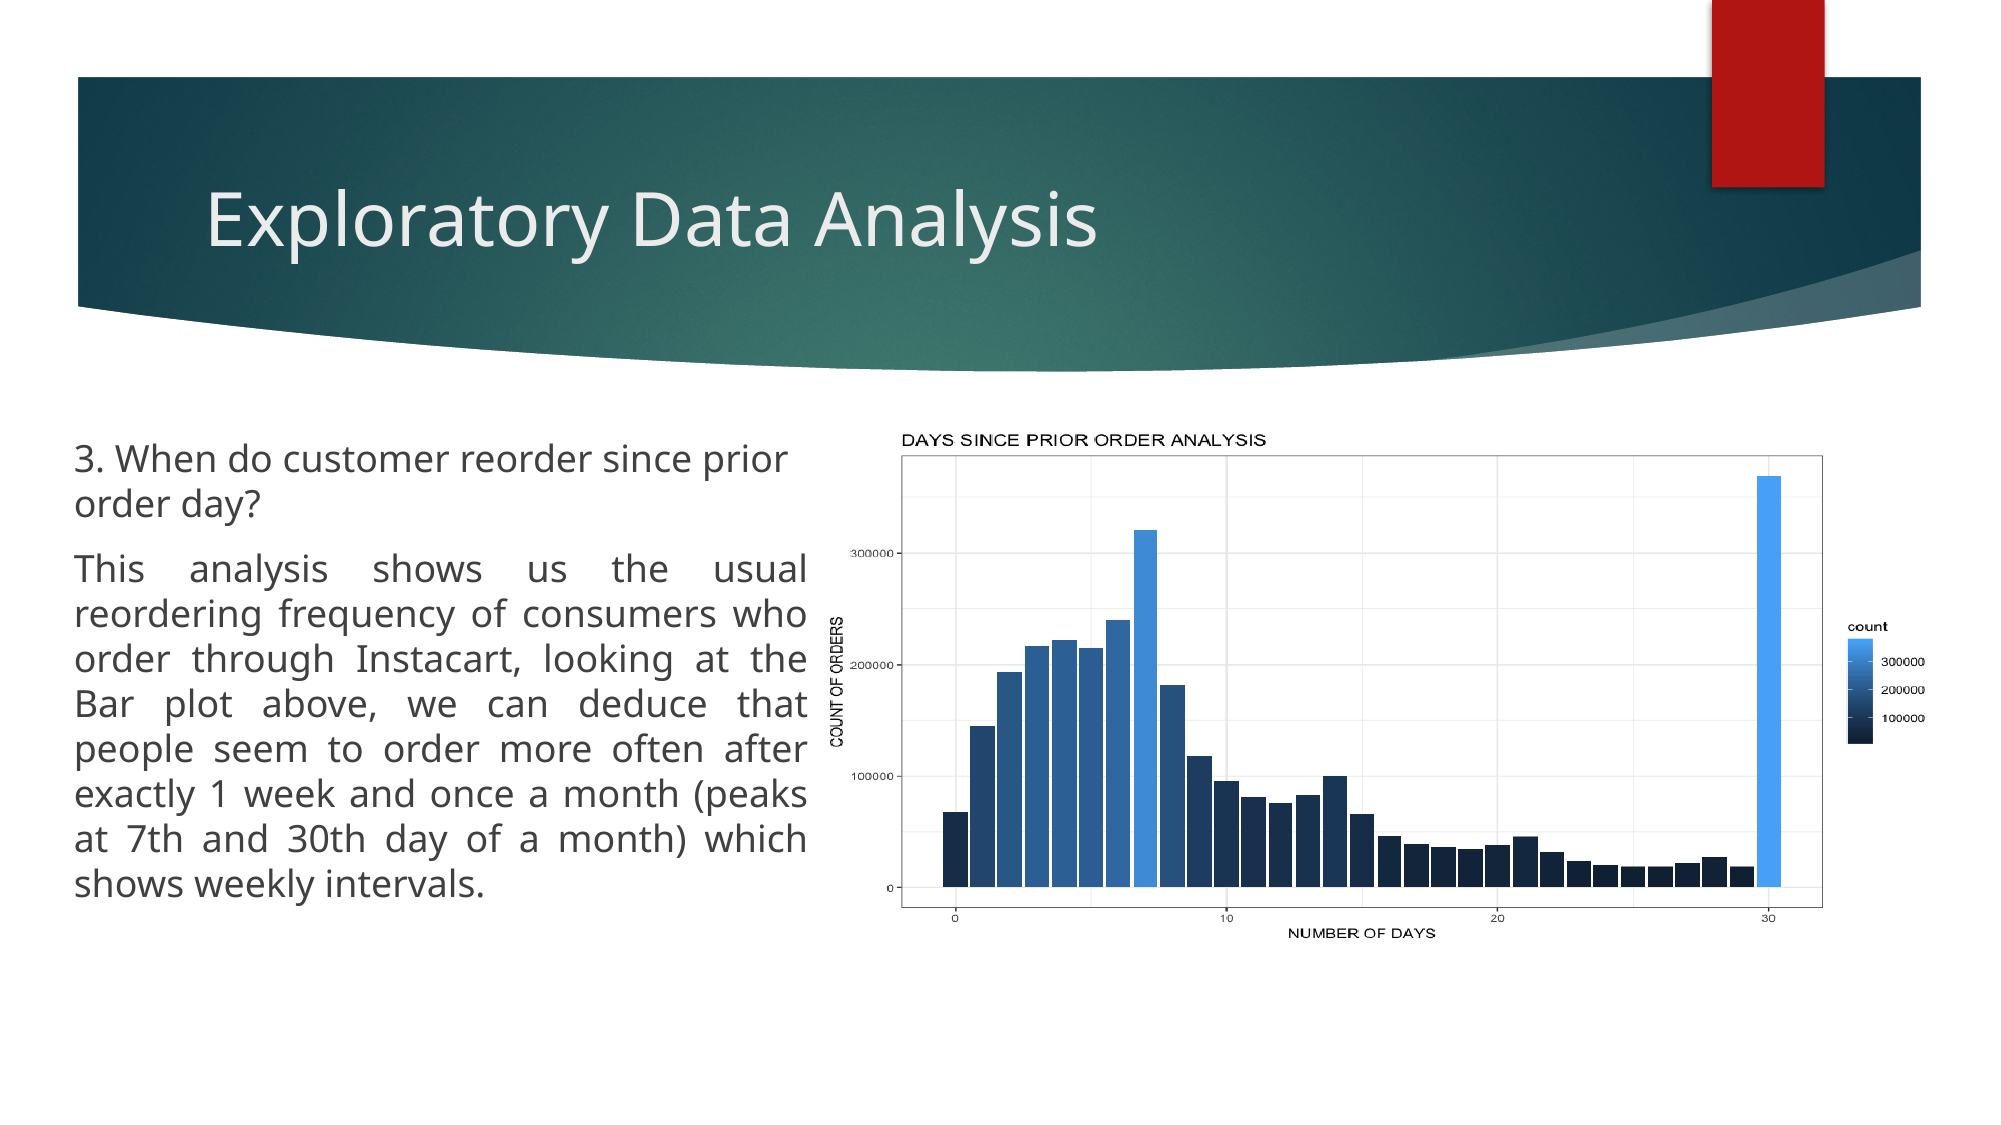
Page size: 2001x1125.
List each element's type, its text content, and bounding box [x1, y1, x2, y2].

picture [823, 426, 1942, 948]
title Exploratory Data Analysis [189, 158, 1638, 275]
list 3. When do customer reorder since prior order day? This analysis shows us the usual reordering frequency of consumers who order through Instacart, looking at the Bar plot above, we can deduce that people seem to order more often after exactly 1 week and once a month (peaks at 7th and 30th day of a month) which shows weekly intervals. [58, 427, 824, 988]
